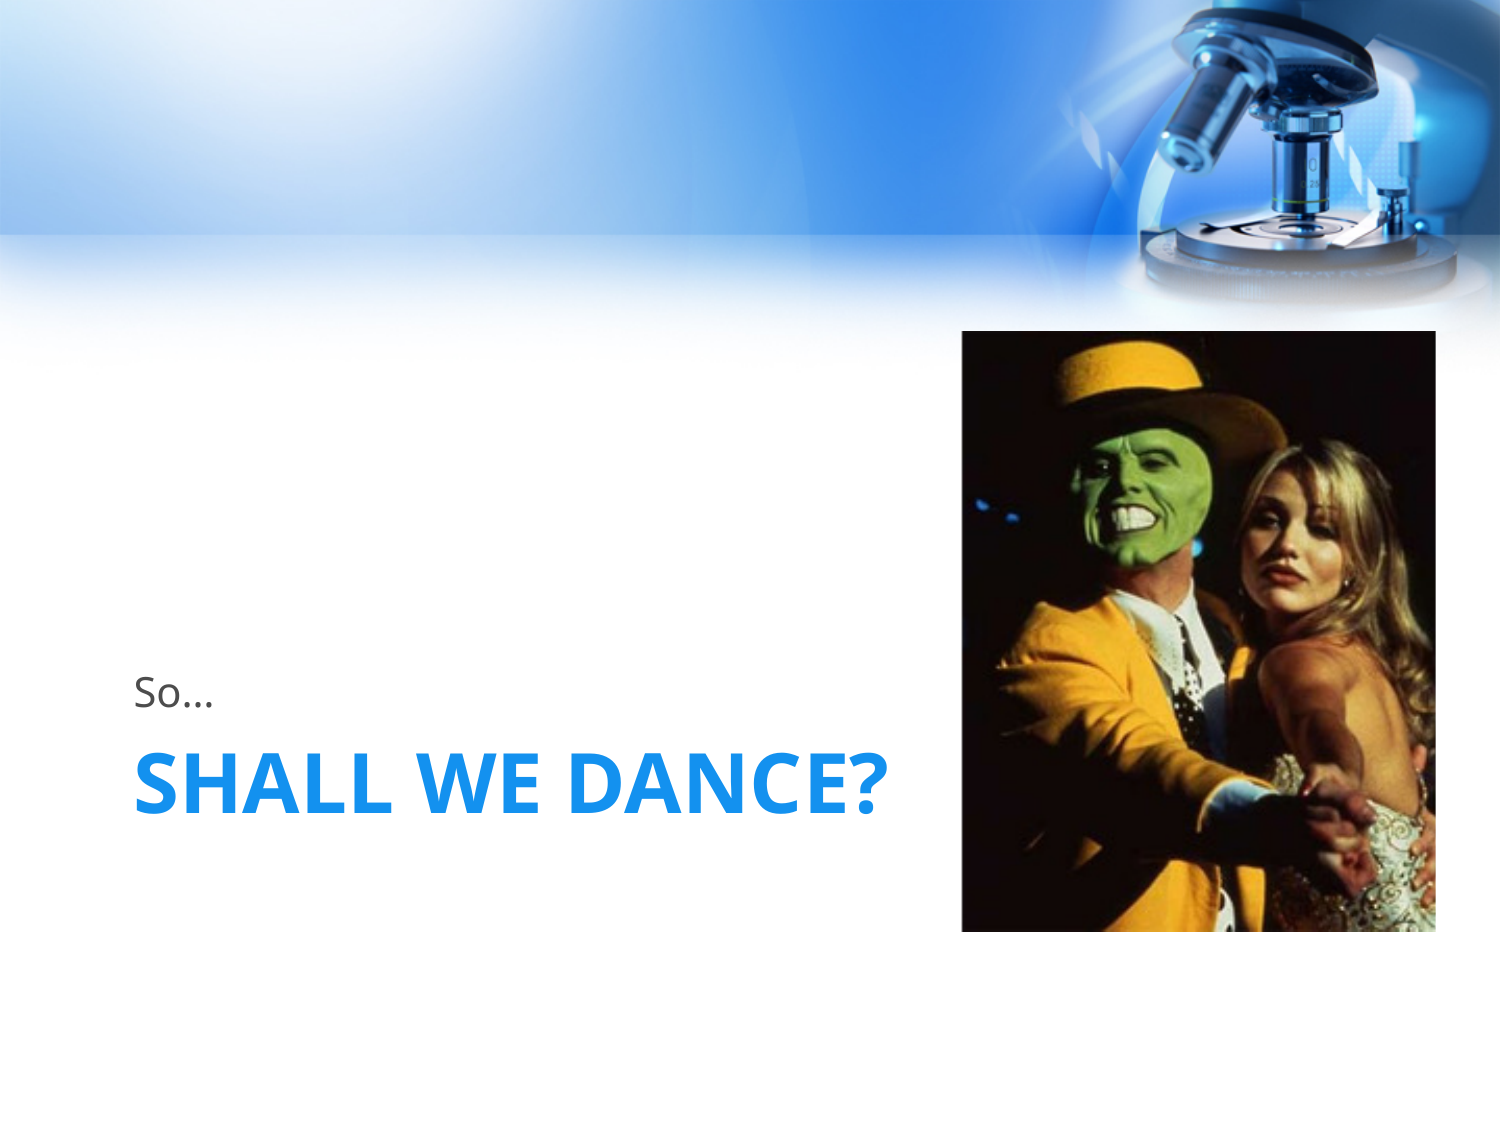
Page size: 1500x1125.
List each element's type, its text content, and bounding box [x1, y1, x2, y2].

list So… [118, 476, 955, 723]
picture [0, 0, 1500, 1125]
title Shall we dance? [118, 723, 1394, 947]
